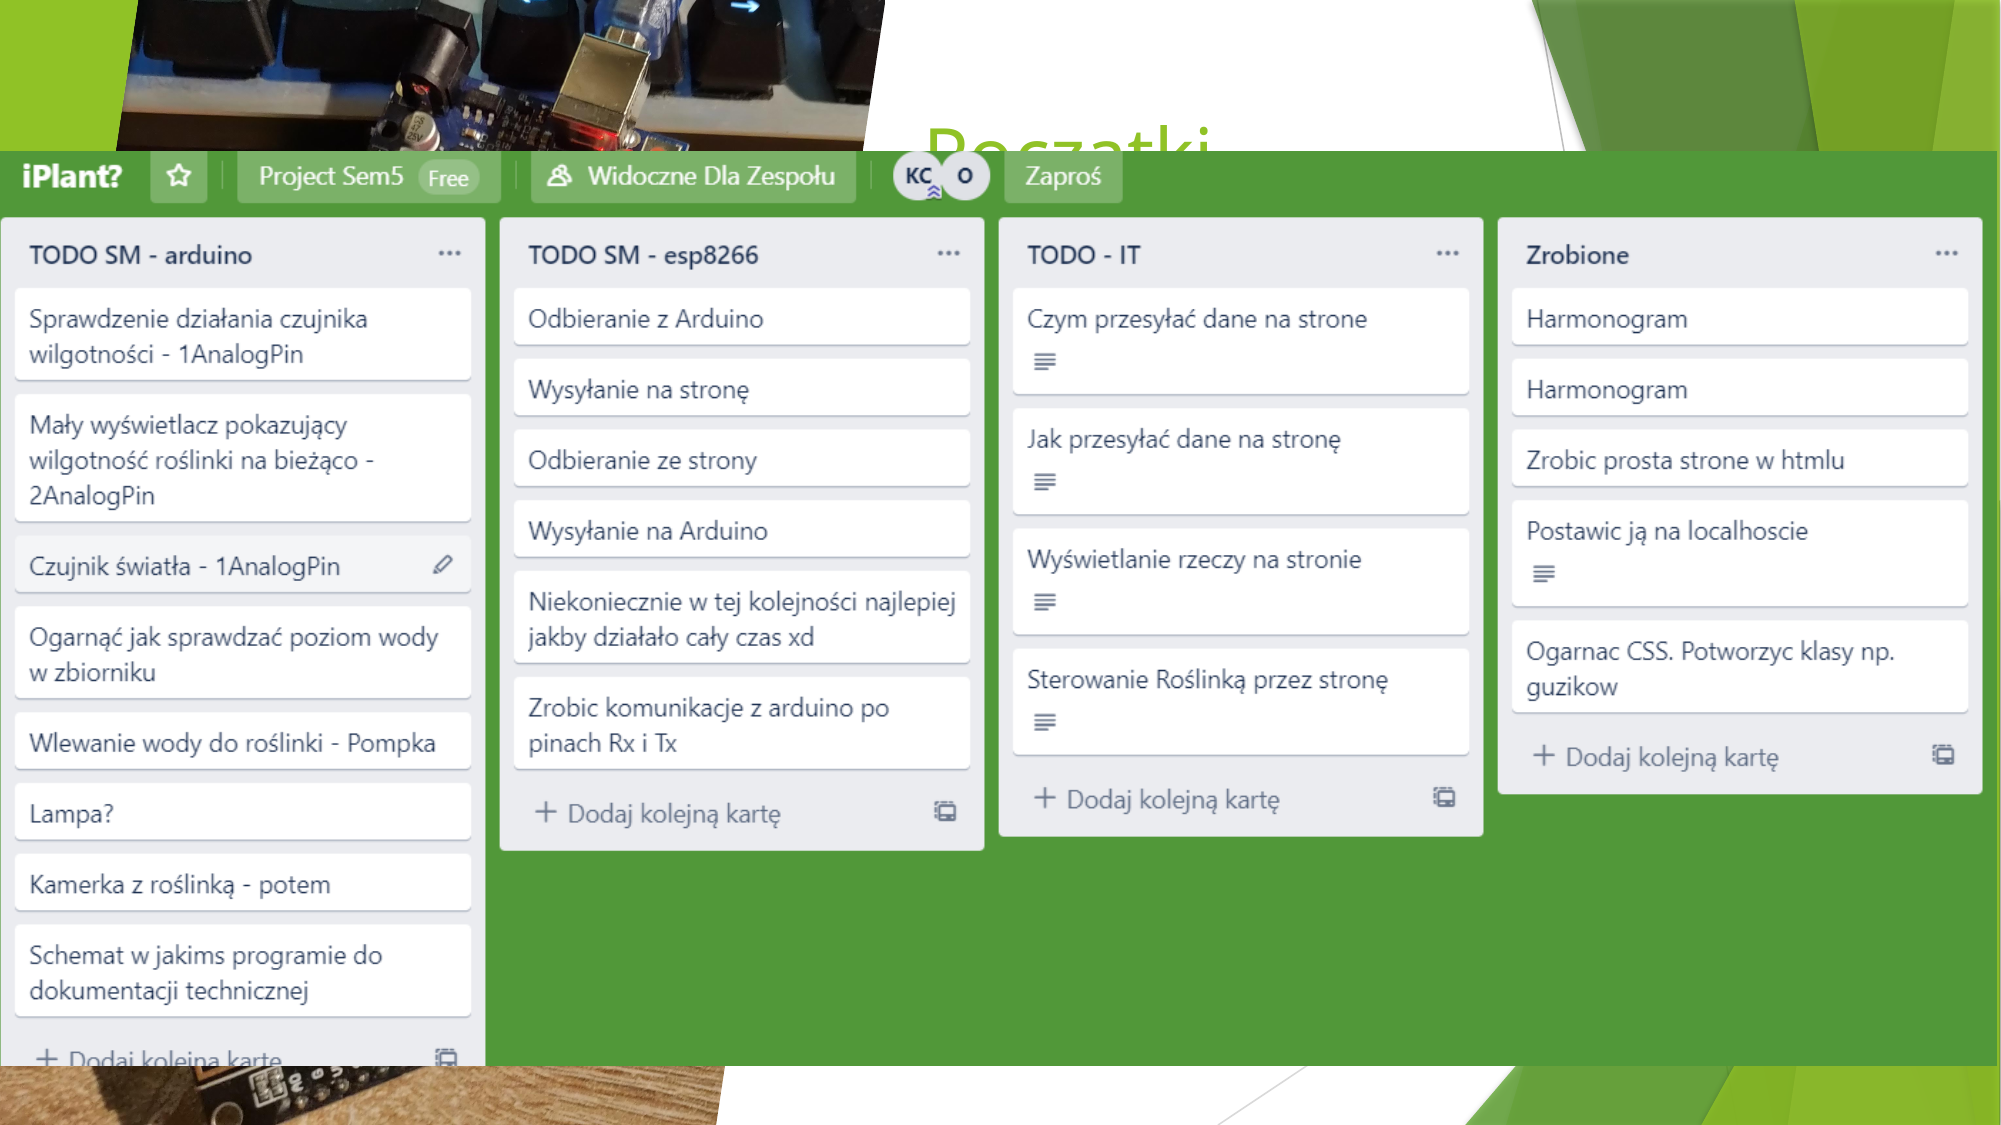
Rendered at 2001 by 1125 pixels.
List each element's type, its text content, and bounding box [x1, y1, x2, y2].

picture [0, 0, 1998, 1125]
title Początki projektu [908, 99, 1522, 149]
